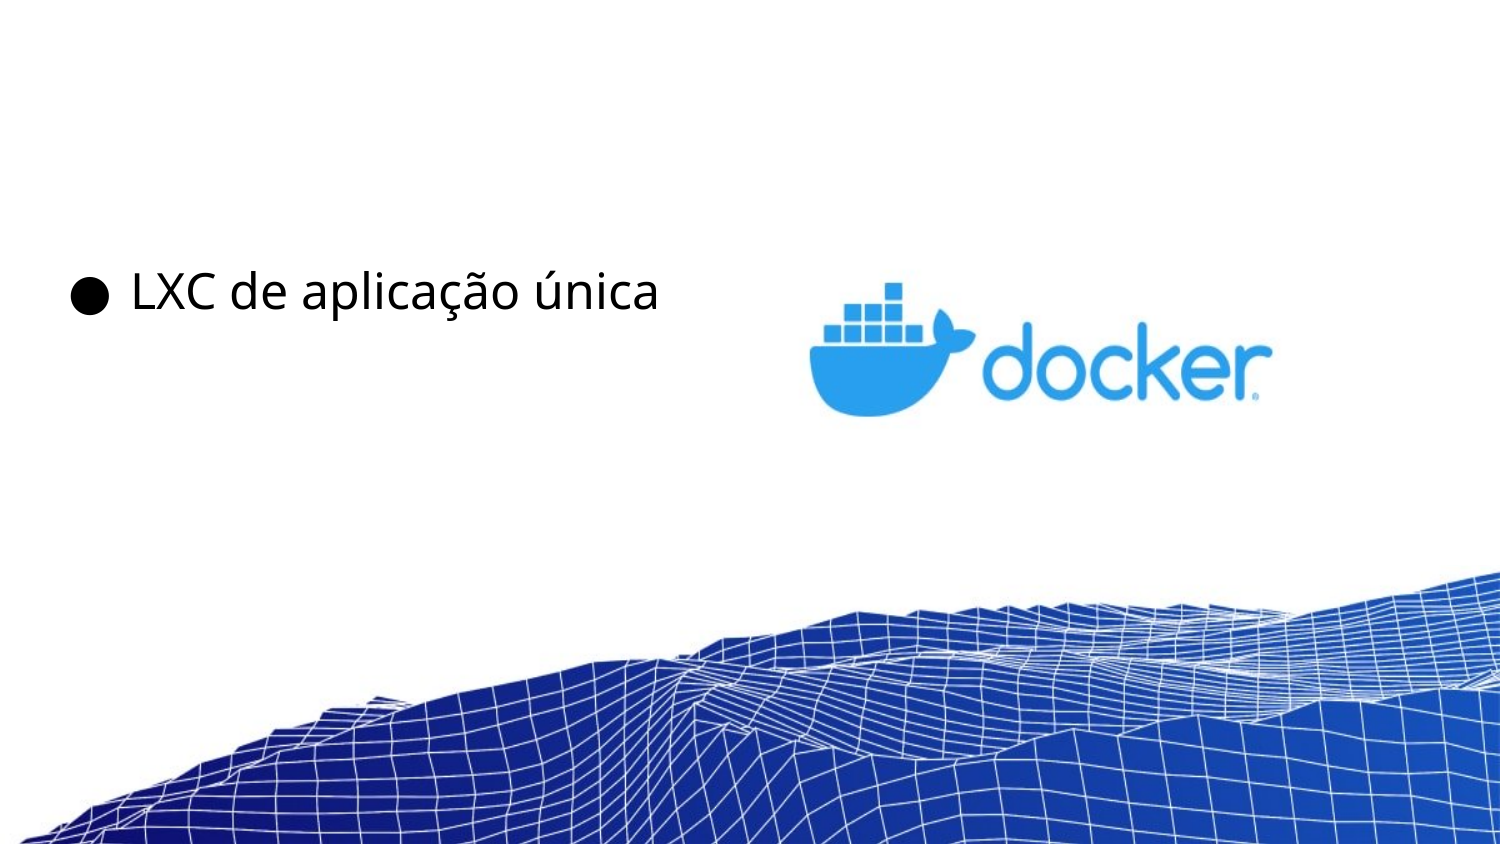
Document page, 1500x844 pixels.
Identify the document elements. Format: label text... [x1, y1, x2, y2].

list LXC de aplicação única [40, 235, 833, 544]
picture [758, 0, 1500, 497]
picture [0, 564, 1500, 844]
